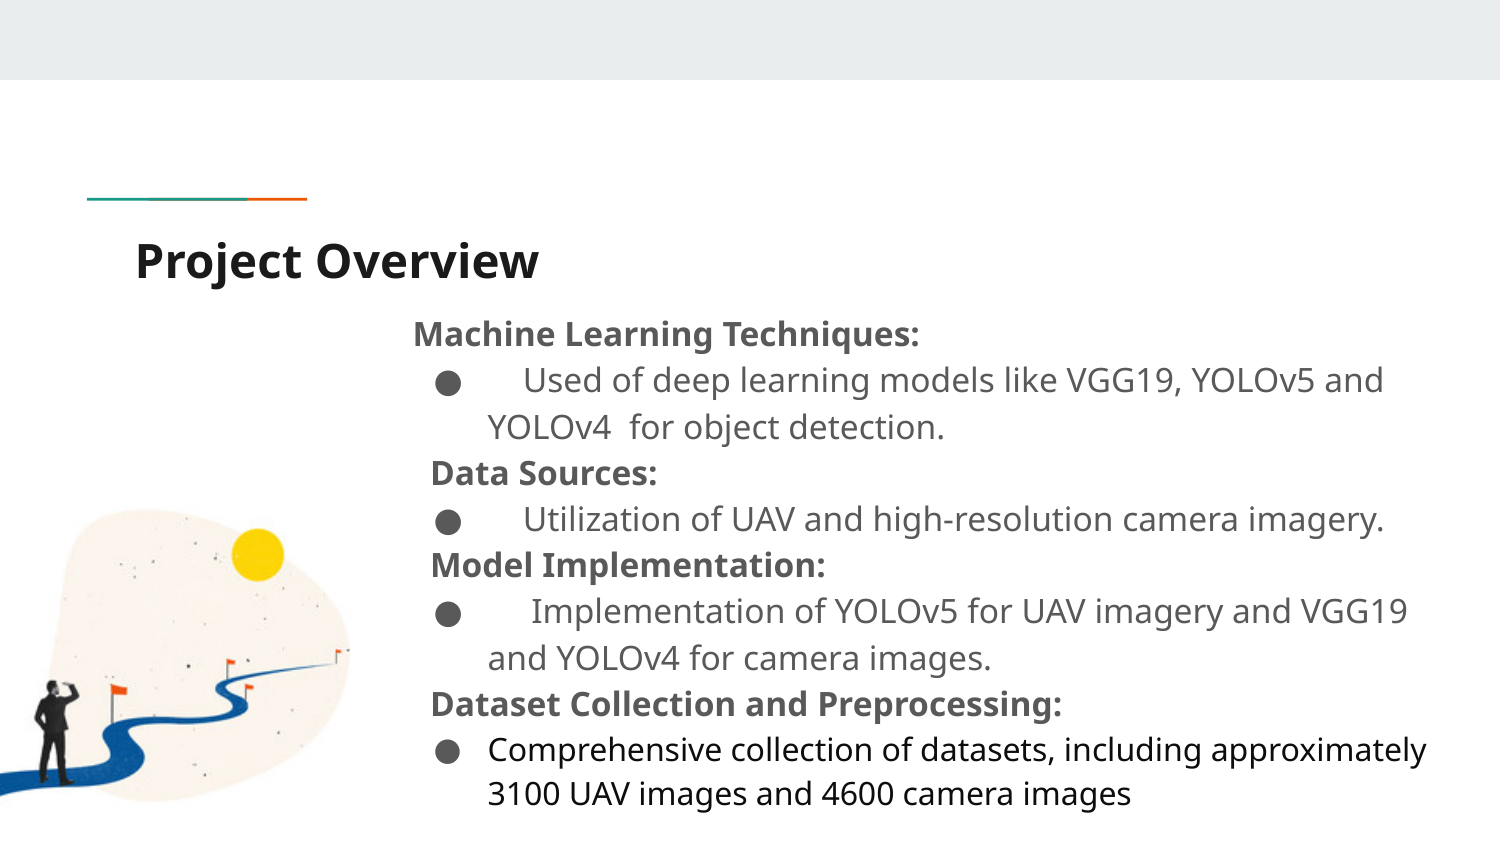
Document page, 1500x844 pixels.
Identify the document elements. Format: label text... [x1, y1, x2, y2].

title Project Overview [119, 216, 1381, 305]
list Machine Learning Techniques: Used of deep learning models like VGG19, YOLOv5 and YOLOv4 for object detection. Data Sources: Utilization of UAV and high-resolution camera imagery. Model Implementation: Implementation of YOLOv5 for UAV imagery and VGG19 and YOLOv4 for camera images. Dataset Collection and Preprocessing: Comprehensive collection of datasets, including approximately 3100 UAV images and 4600 camera images [397, 292, 1490, 844]
picture [0, 468, 376, 844]
